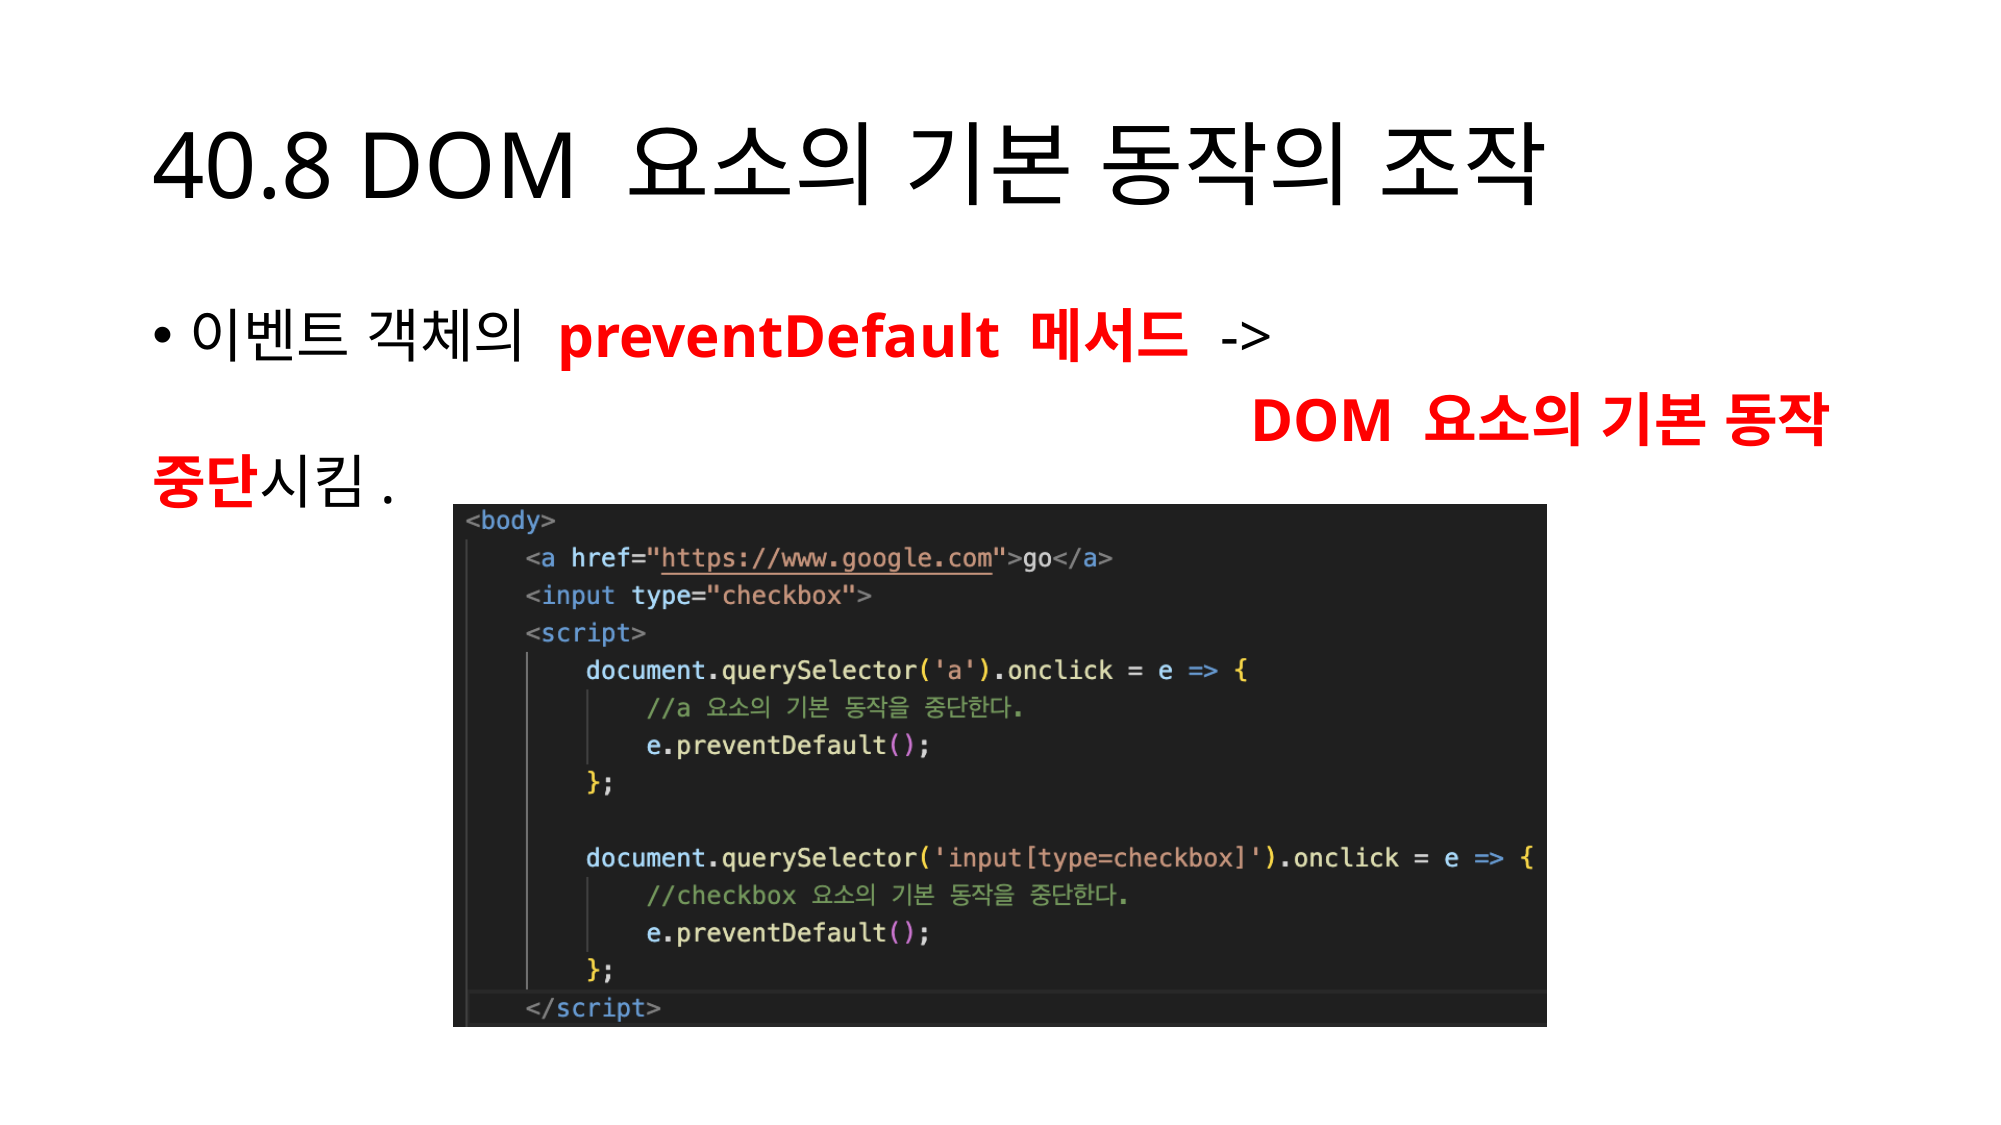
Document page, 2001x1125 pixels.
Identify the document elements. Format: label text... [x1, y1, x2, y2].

list 이벤트 객체의 preventDefault 메서드 -> DOM 요소의 기본 동작 중단시킴. [137, 299, 1863, 1014]
title 40.8 DOM 요소의 기본 동작의 조작 [137, 59, 1863, 278]
picture [452, 503, 1548, 1028]
